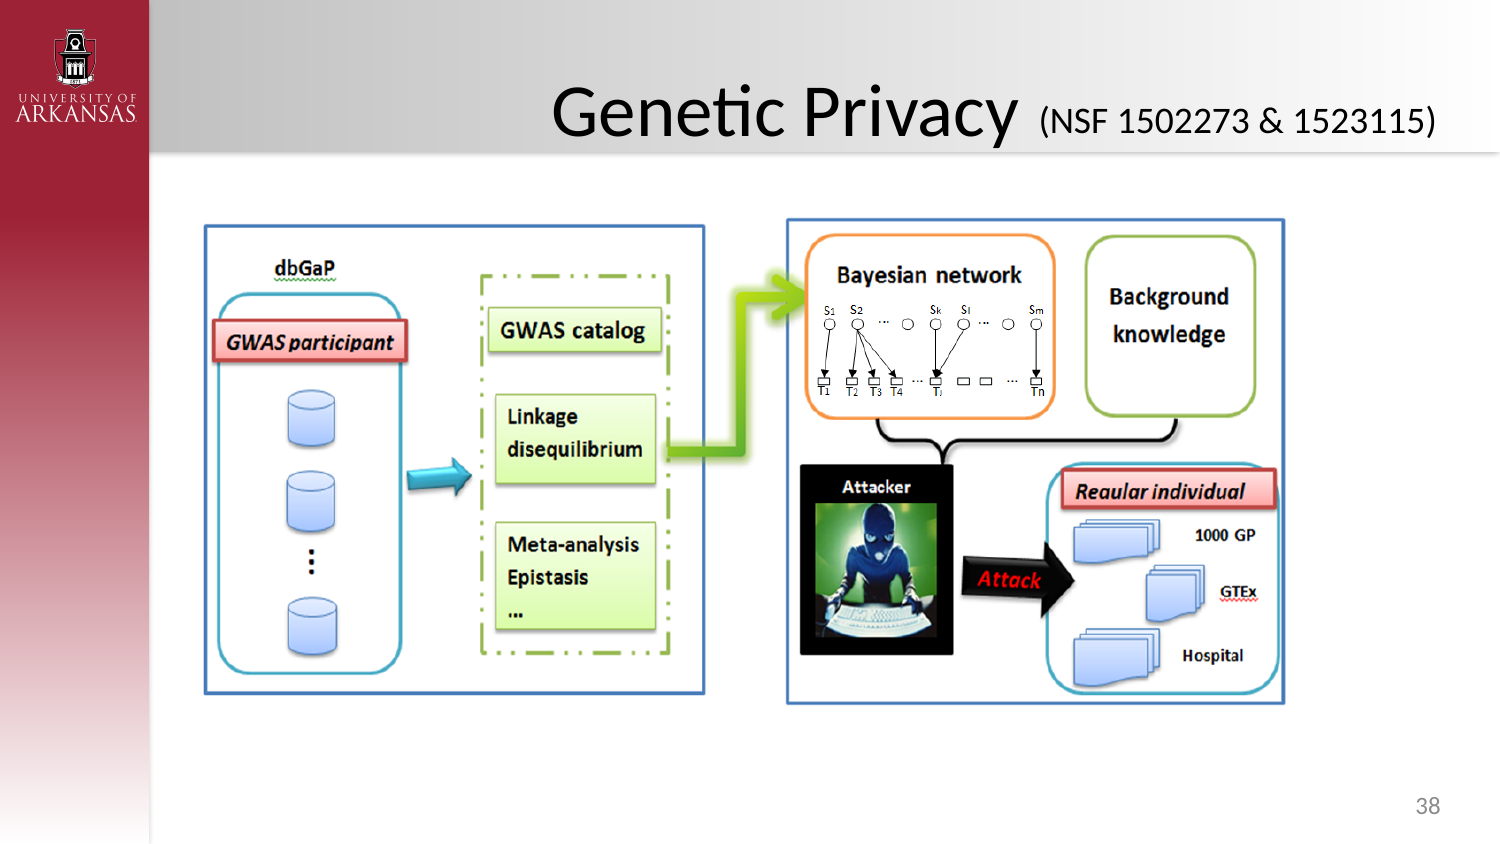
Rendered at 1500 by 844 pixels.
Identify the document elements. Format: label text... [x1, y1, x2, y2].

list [196, 211, 1295, 711]
title Genetic Privacy [127, 37, 1445, 175]
picture [15, 29, 137, 122]
text_box (NSF 1502273 & 1523115) [1023, 88, 1461, 149]
slide_number 38 [1105, 782, 1456, 827]
